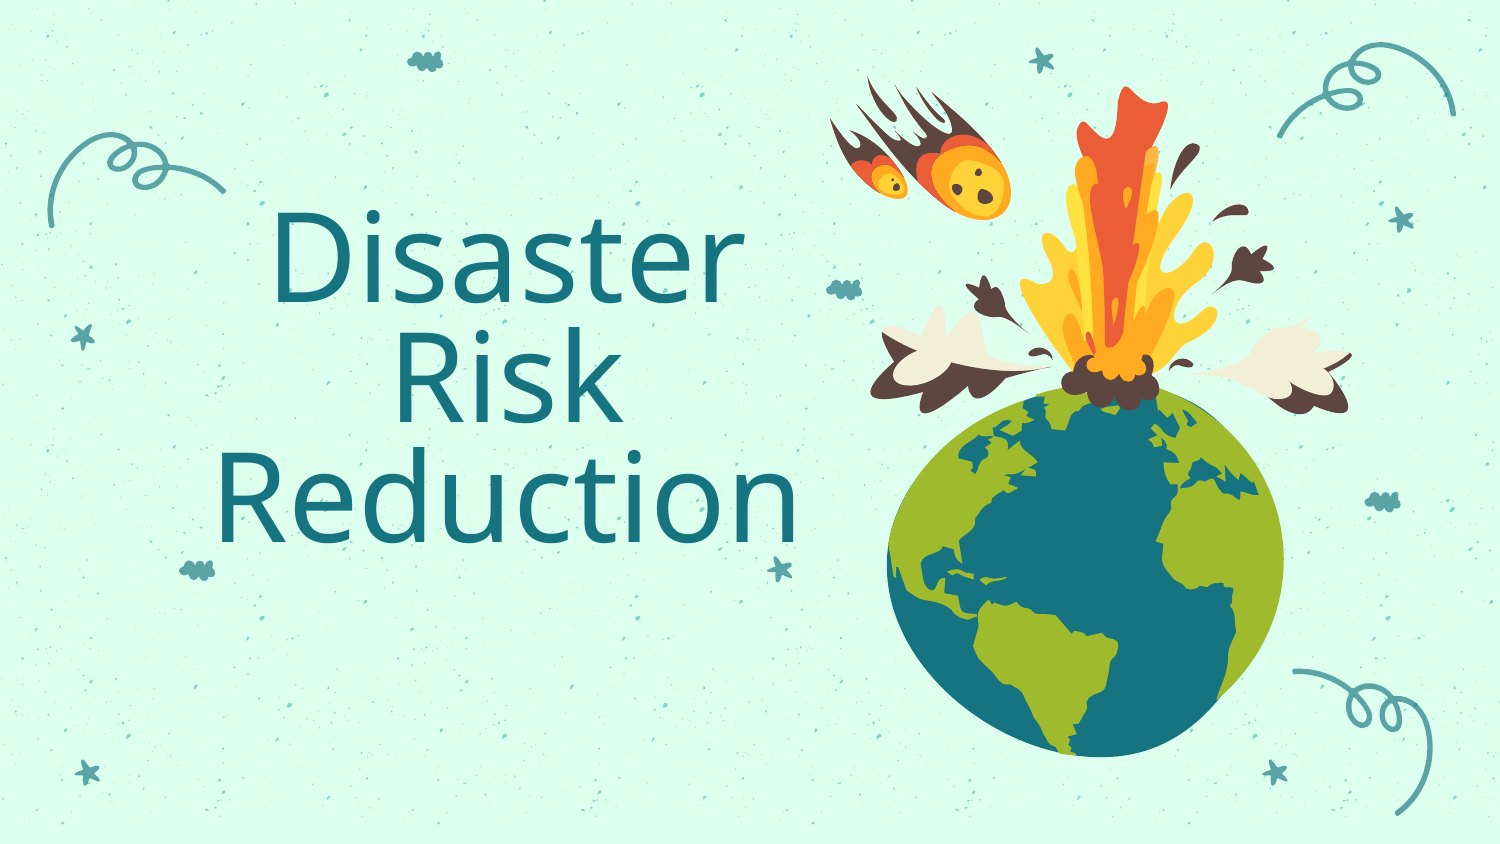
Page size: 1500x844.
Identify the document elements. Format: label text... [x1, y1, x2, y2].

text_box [877, 435, 1316, 758]
title Disaster Risk Reduction [185, 125, 829, 648]
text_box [851, 86, 1364, 428]
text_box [826, 84, 1017, 212]
